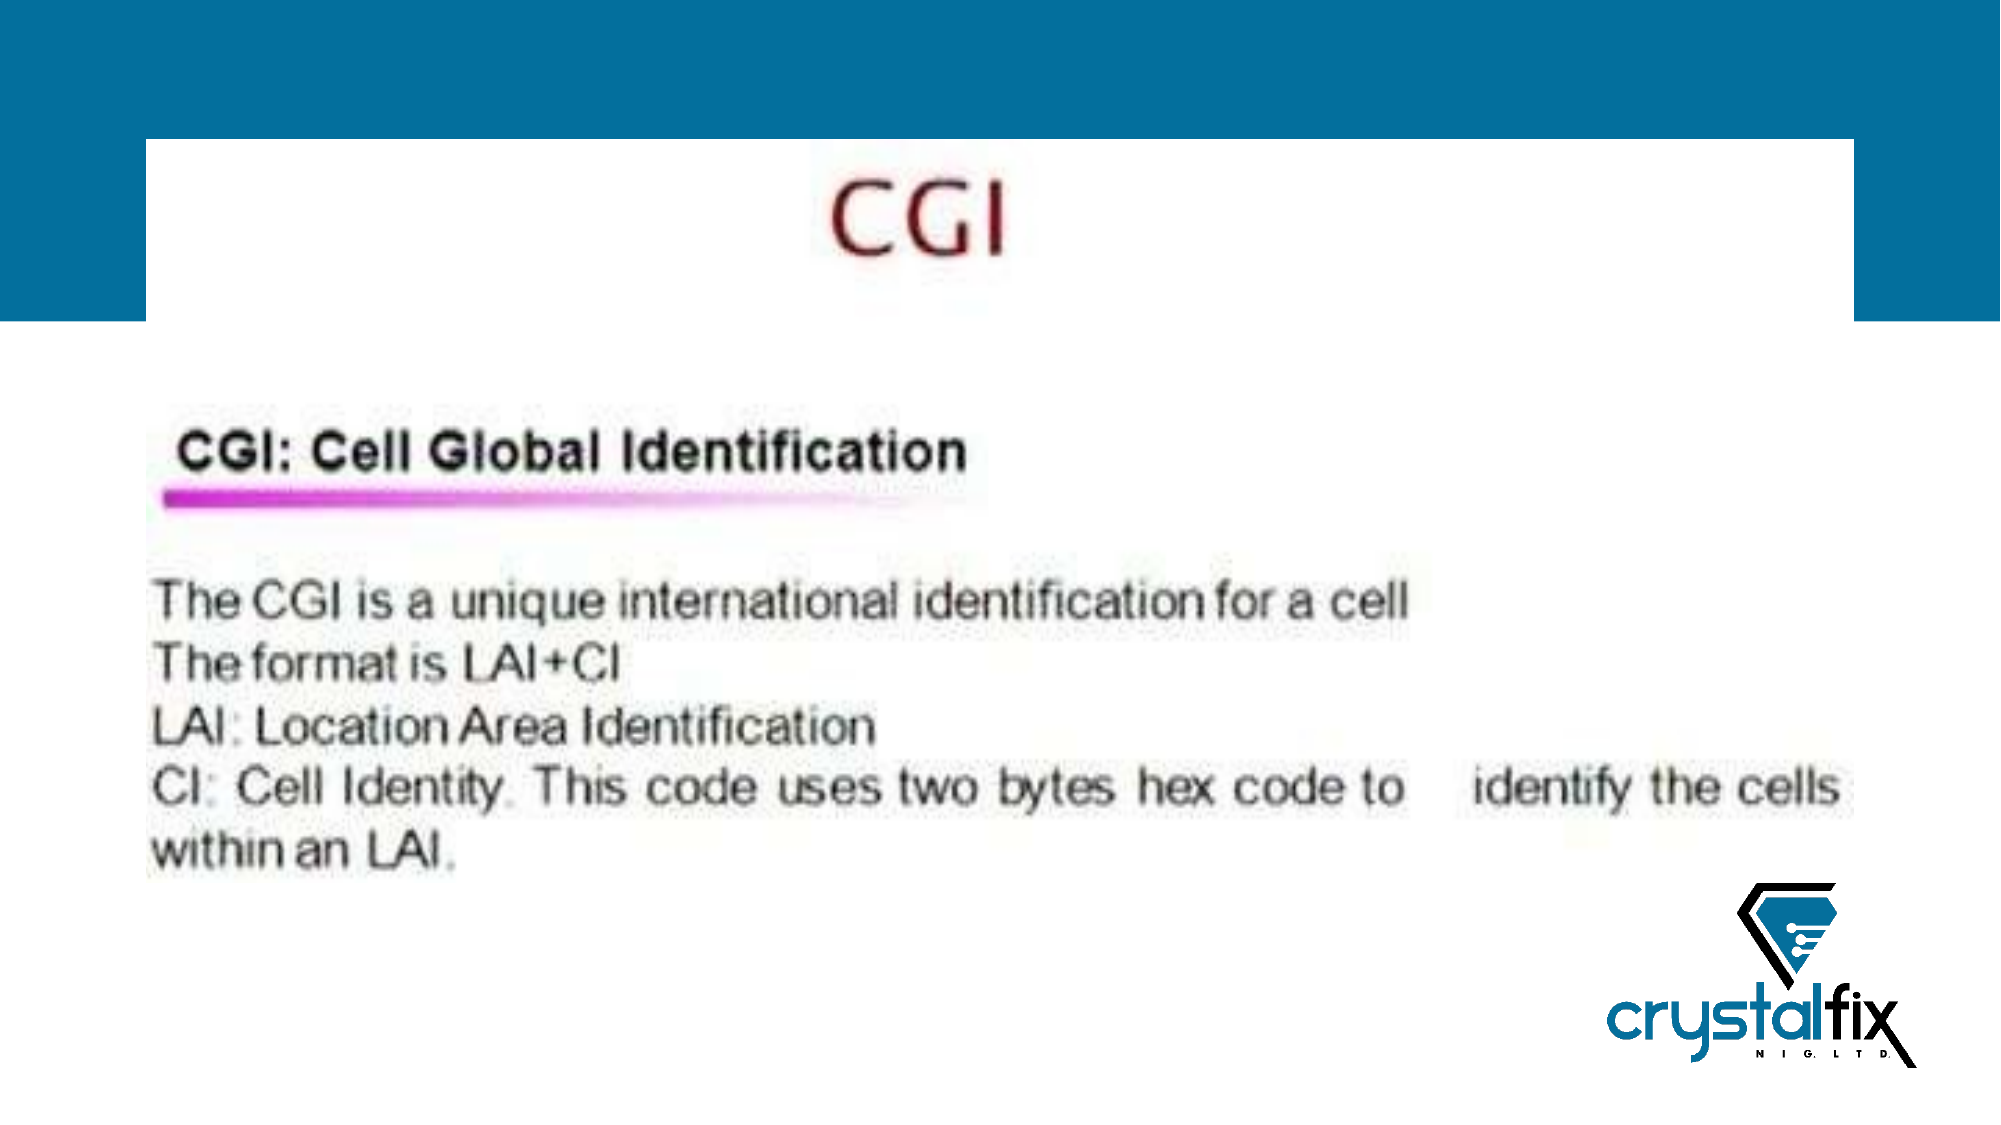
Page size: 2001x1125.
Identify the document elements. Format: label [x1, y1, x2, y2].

picture [146, 140, 1917, 1068]
text_box [0, 0, 2000, 322]
